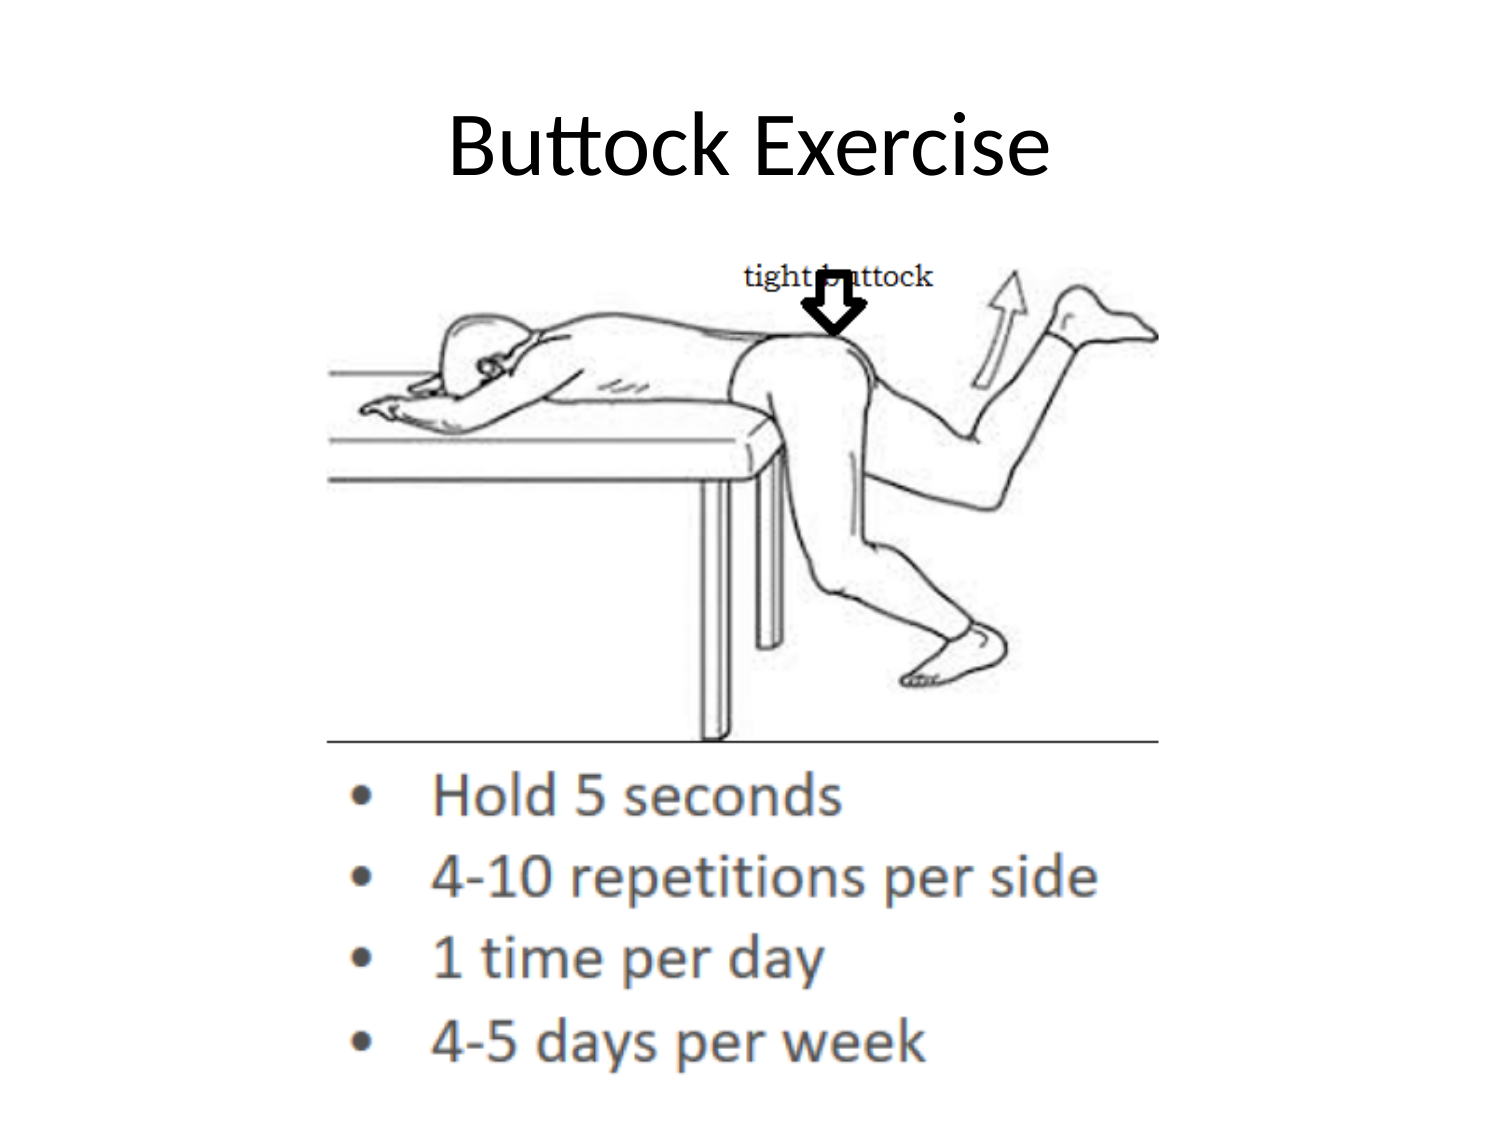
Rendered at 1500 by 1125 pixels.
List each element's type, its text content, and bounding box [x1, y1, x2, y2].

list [249, 212, 1201, 1077]
title Buttock Exercise [75, 45, 1425, 233]
